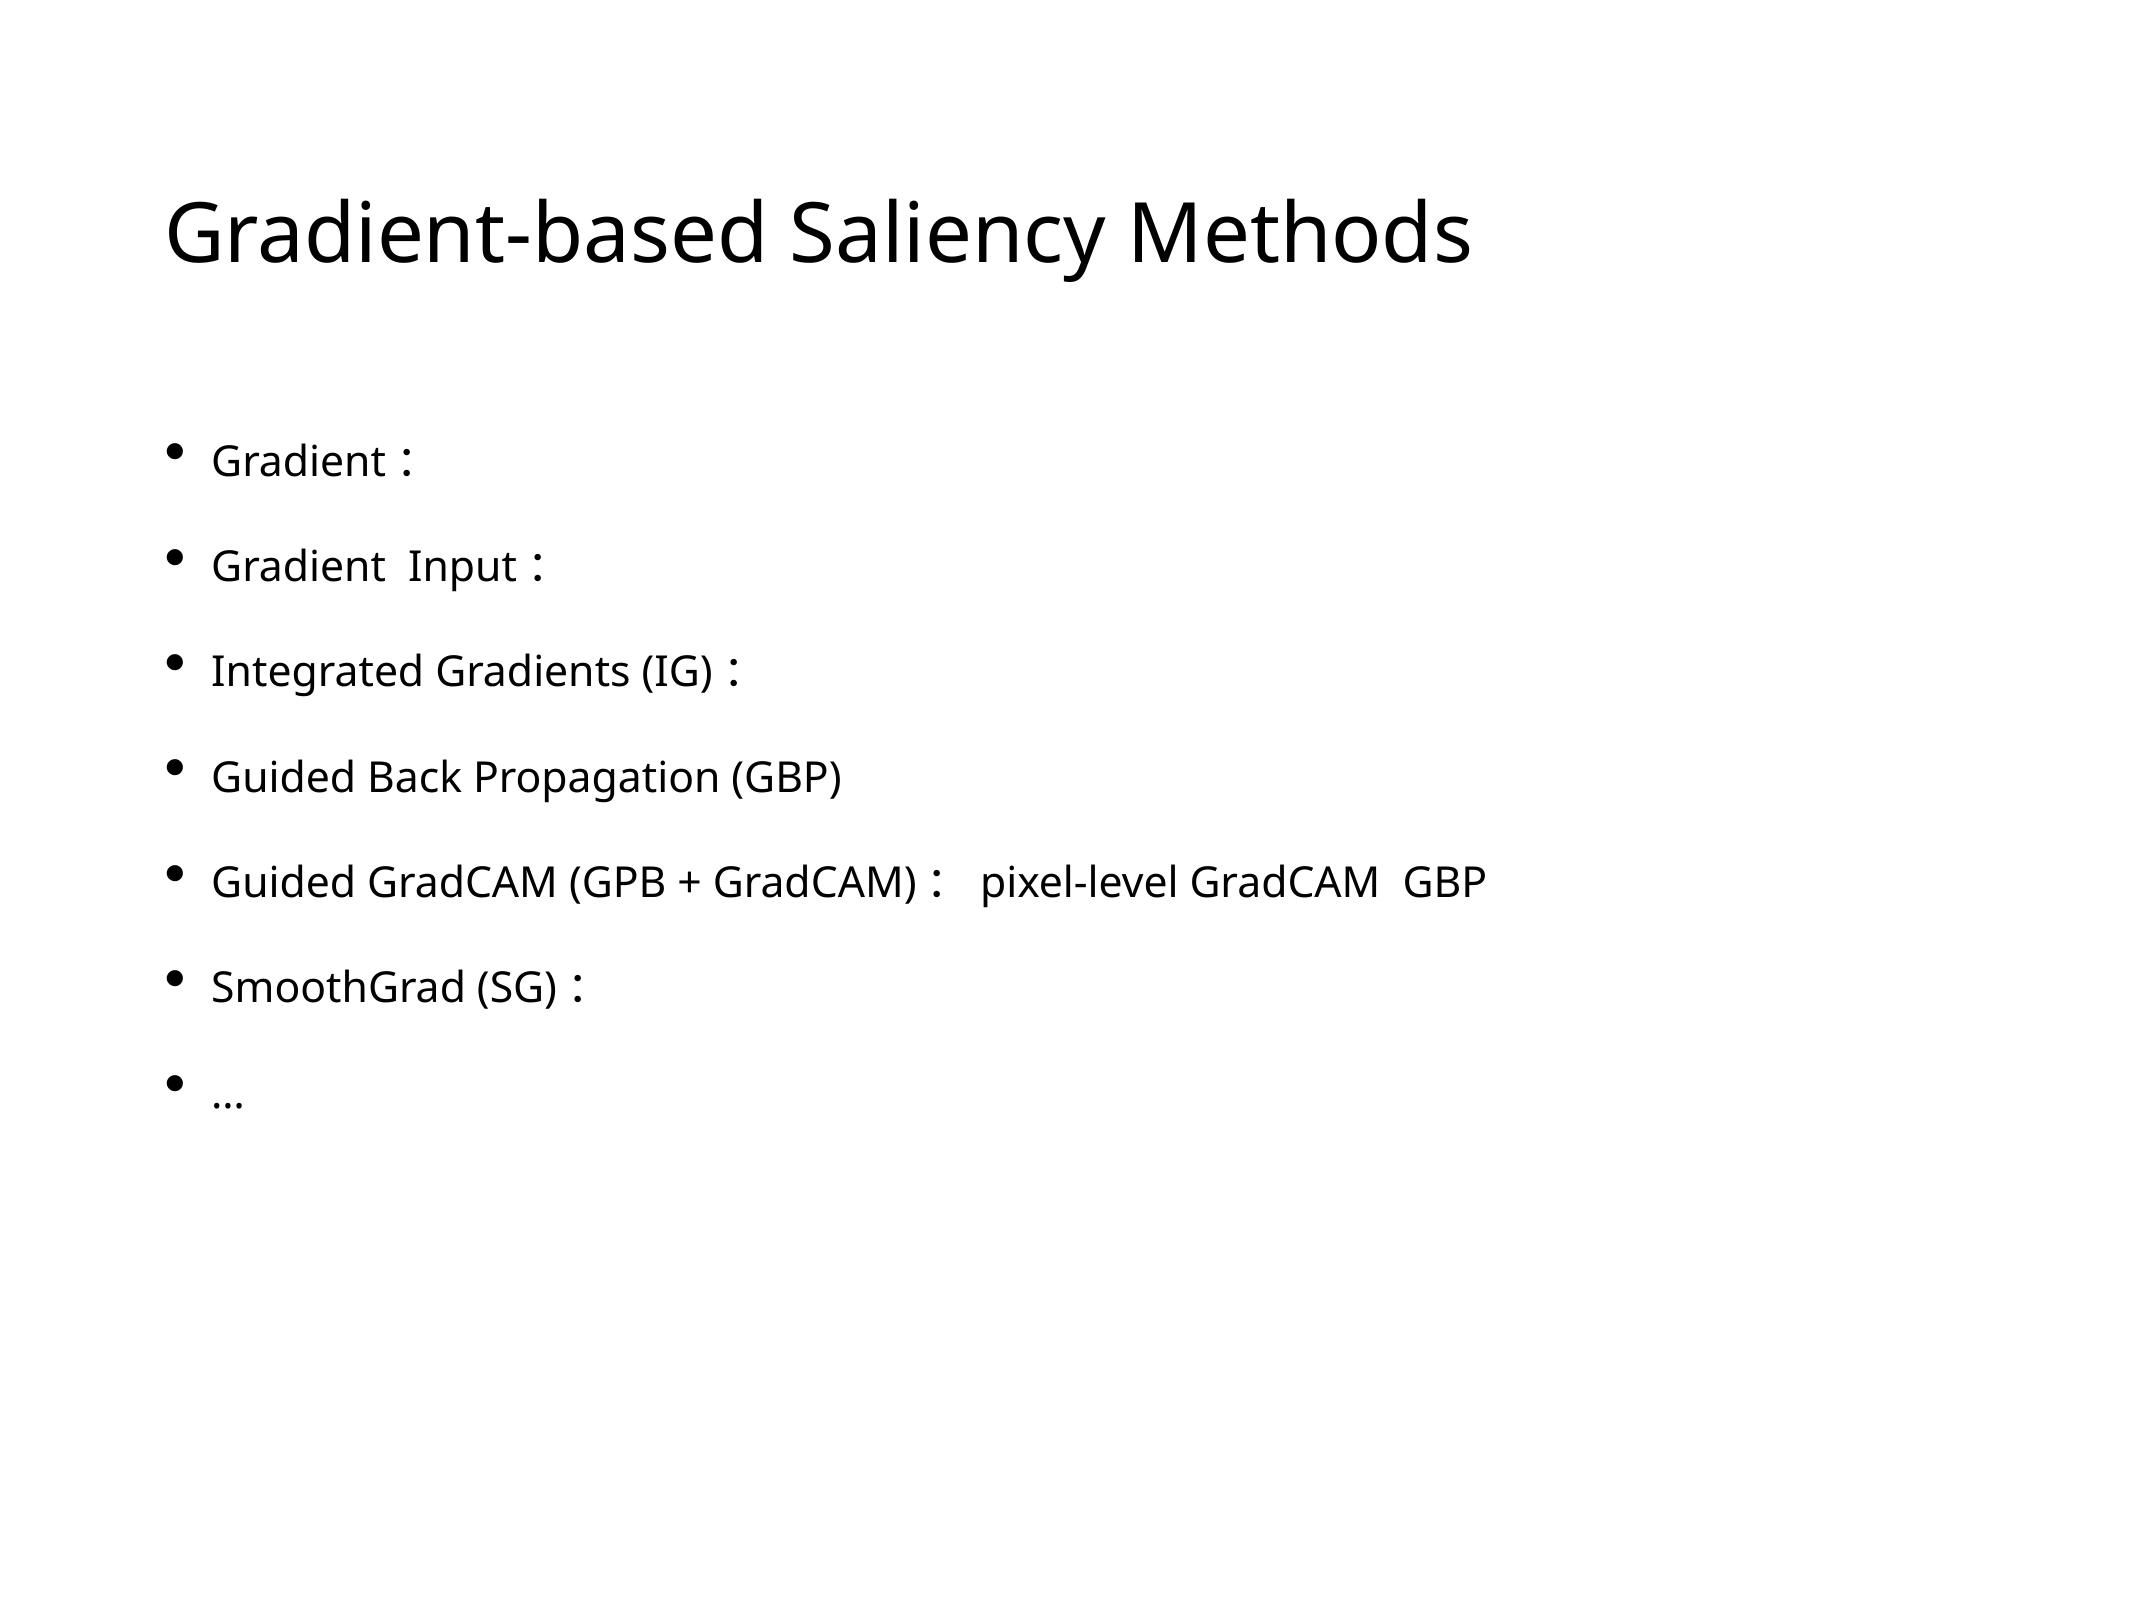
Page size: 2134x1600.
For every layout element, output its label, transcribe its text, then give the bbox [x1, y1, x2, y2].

title Gradient-based Saliency Methods [155, 41, 1978, 397]
list Gradient： Gradient Input： Integrated Gradients (IG)： Guided Back Propagation (GBP) Guided GradCAM (GPB + GradCAM)：pixel-level GradCAM GBP SmoothGrad (SG)： … [155, 424, 1978, 1457]
